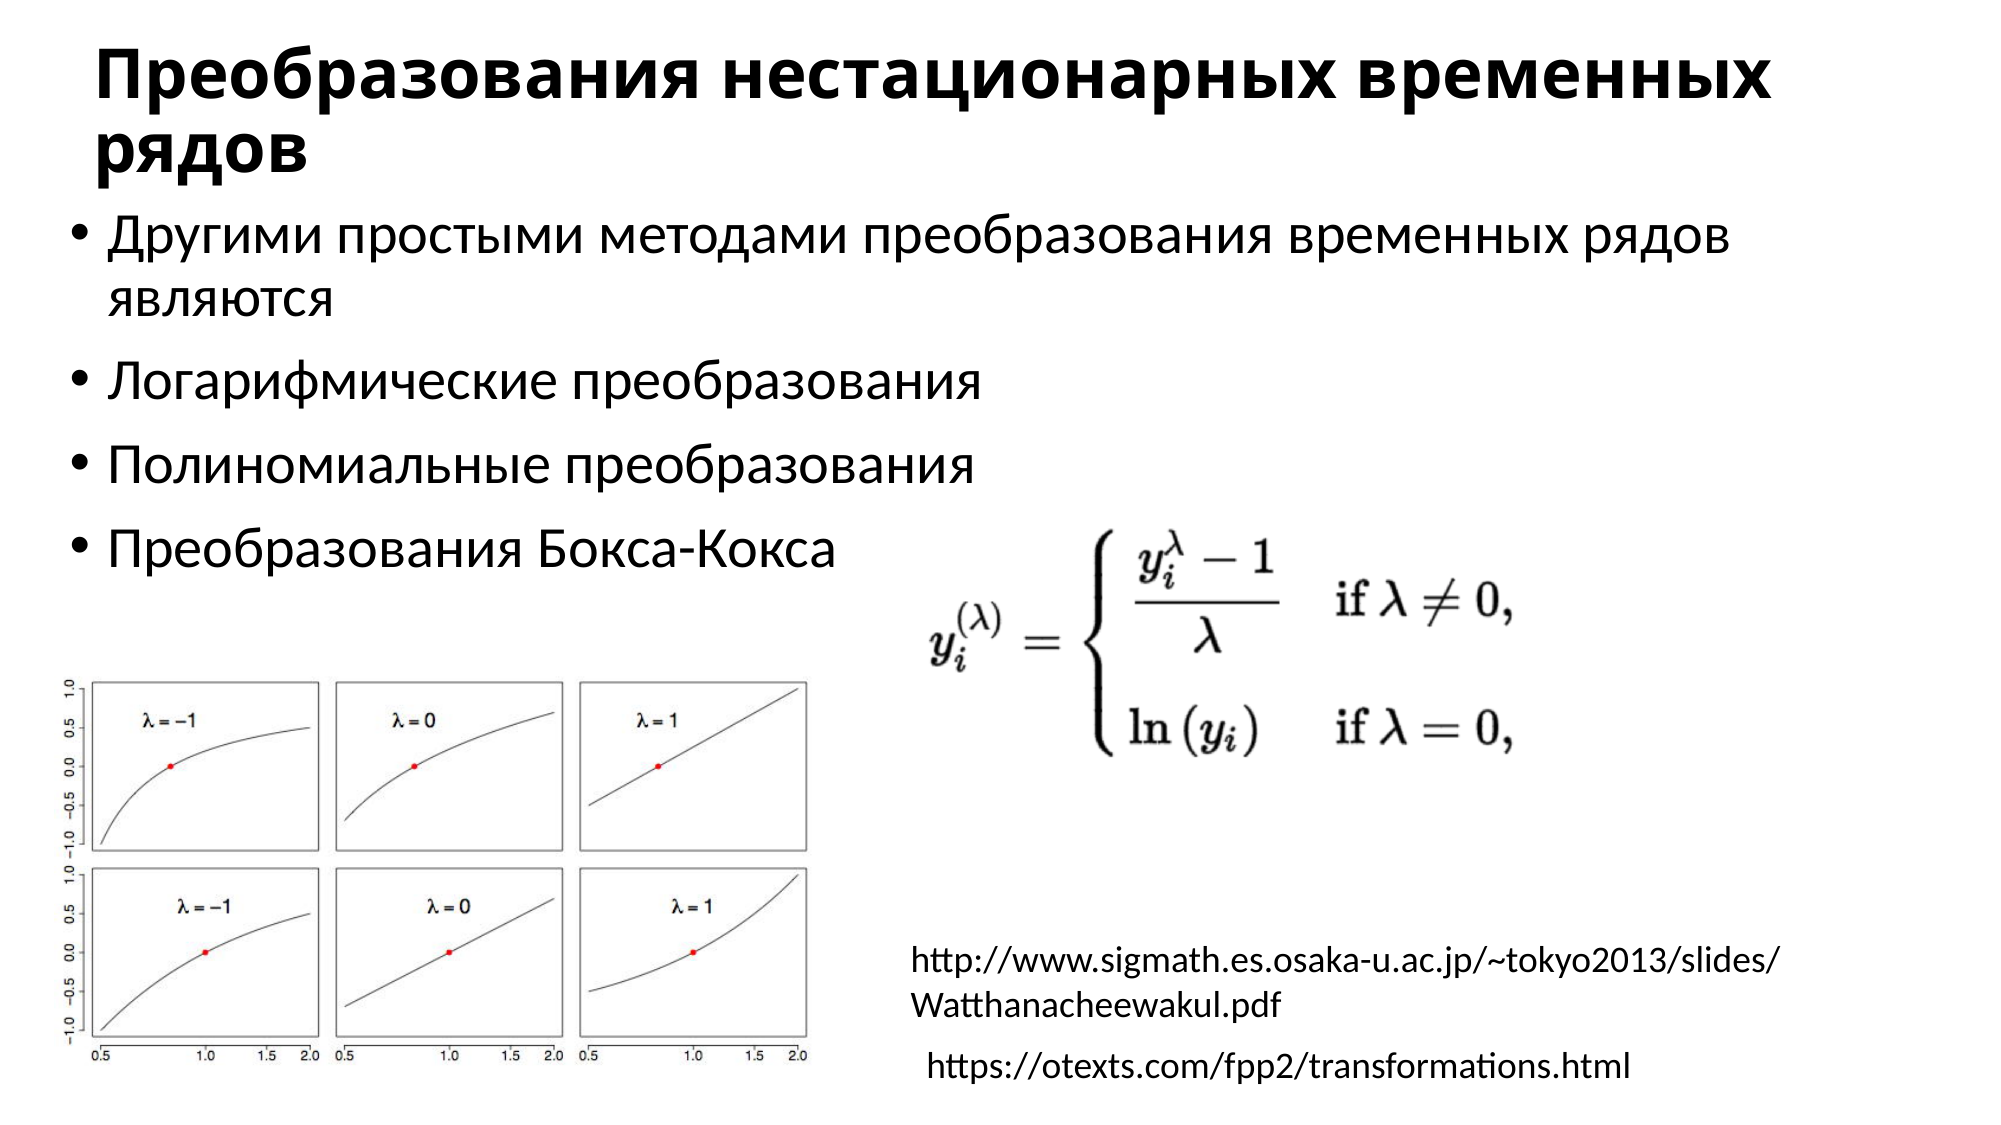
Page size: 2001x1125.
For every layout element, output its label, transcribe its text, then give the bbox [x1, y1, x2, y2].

text_box http://www.sigmath.es.osaka-u.ac.jp/~tokyo2013/slides/Watthanacheewakul.pdf [895, 927, 1896, 1033]
picture [54, 667, 821, 1077]
title Преобразования нестационарных временных рядов [78, 30, 1847, 195]
picture [895, 499, 1548, 811]
list Другими простыми методами преобразования временных рядов являются Логарифмические преобразования Полиномиальные преобразования Преобразования Бокса-Кокса [54, 195, 1889, 601]
text_box https://otexts.com/fpp2/transformations.html [911, 1033, 1913, 1094]
